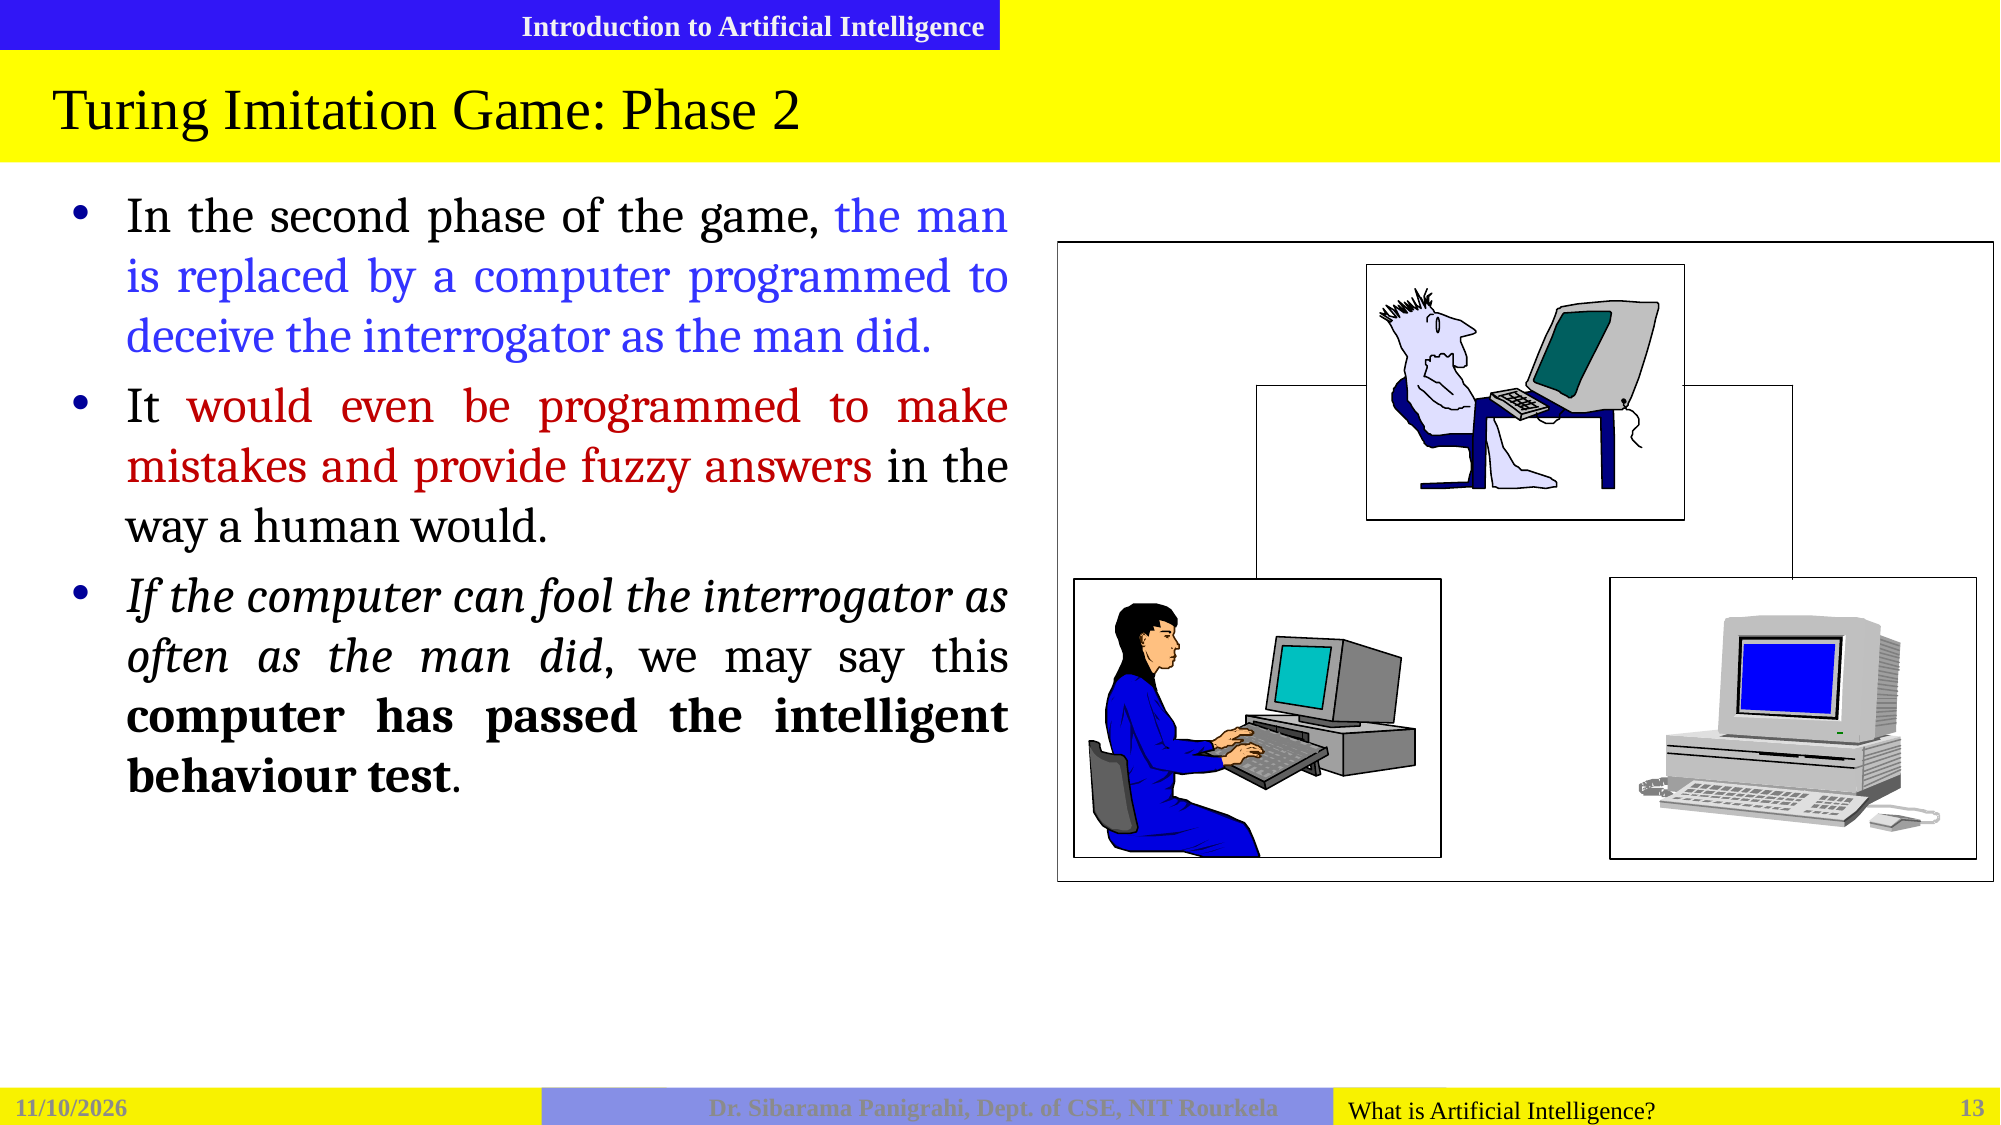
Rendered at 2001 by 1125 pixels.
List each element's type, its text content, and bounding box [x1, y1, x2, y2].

footer Dr. Sibarama Panigrahi, Dept. of CSE, NIT Rourkela [541, 1087, 1333, 1125]
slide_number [0, 1087, 541, 1125]
list In the second phase of the game, the man is replaced by a computer programmed to deceive the interrogator as the man did. It would even be programmed to make mistakes and provide fuzzy answers in the way a human would. If the computer can fool the interrogator as often as the man did, we may say this computer has passed the intelligent behaviour test. [0, 174, 1024, 1087]
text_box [1056, 235, 2000, 890]
slide_number 13 [1954, 1087, 2000, 1125]
text_box What is Artificial Intelligence? [1333, 1087, 1954, 1125]
title Turing Imitation Game: Phase 2 [0, 50, 2000, 163]
